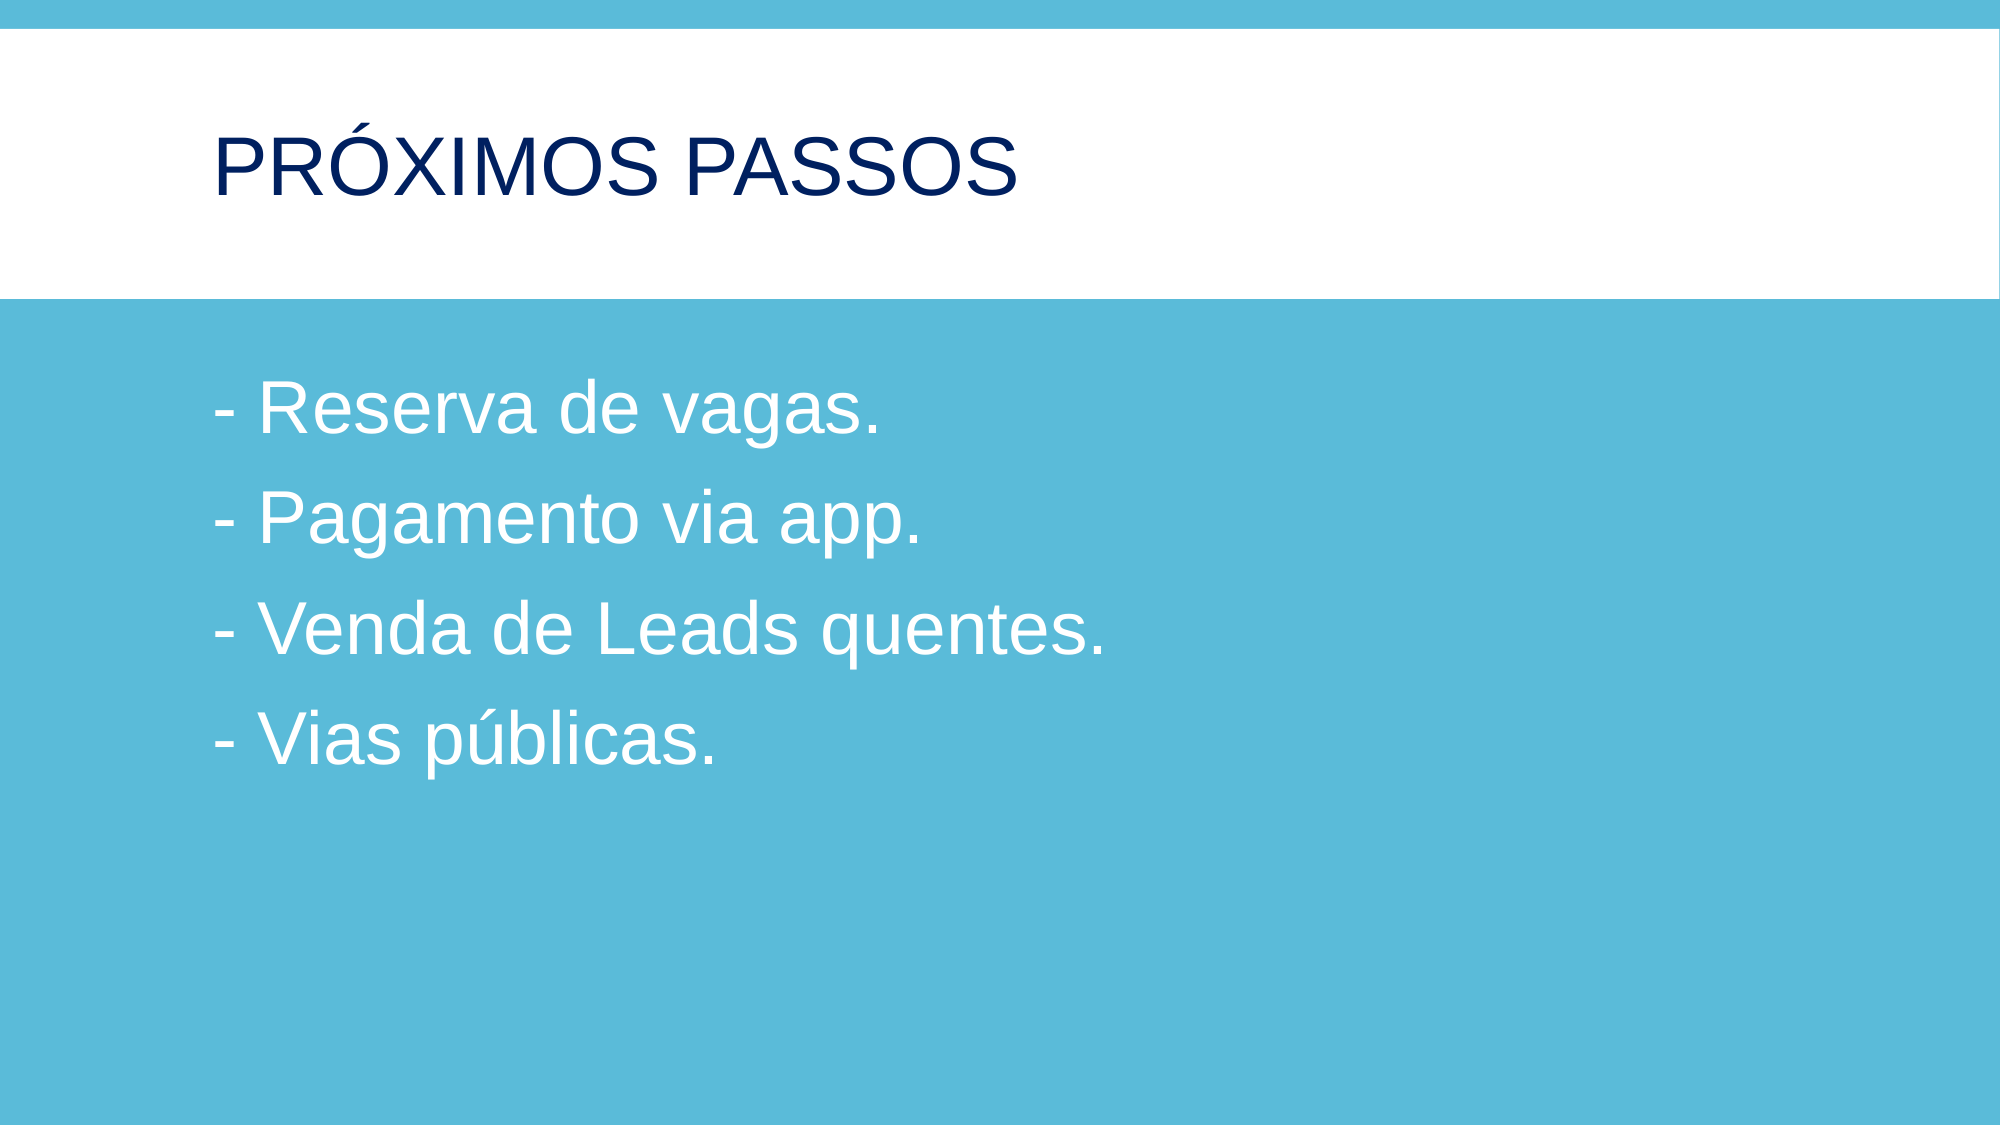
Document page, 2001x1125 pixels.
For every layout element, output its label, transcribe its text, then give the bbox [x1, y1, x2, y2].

list - Reserva de vagas. - Pagamento via app. - Venda de Leads quentes. - Vias públicas. [197, 361, 1803, 1037]
title PRÓXIMOS PASSOS [197, 46, 1803, 295]
